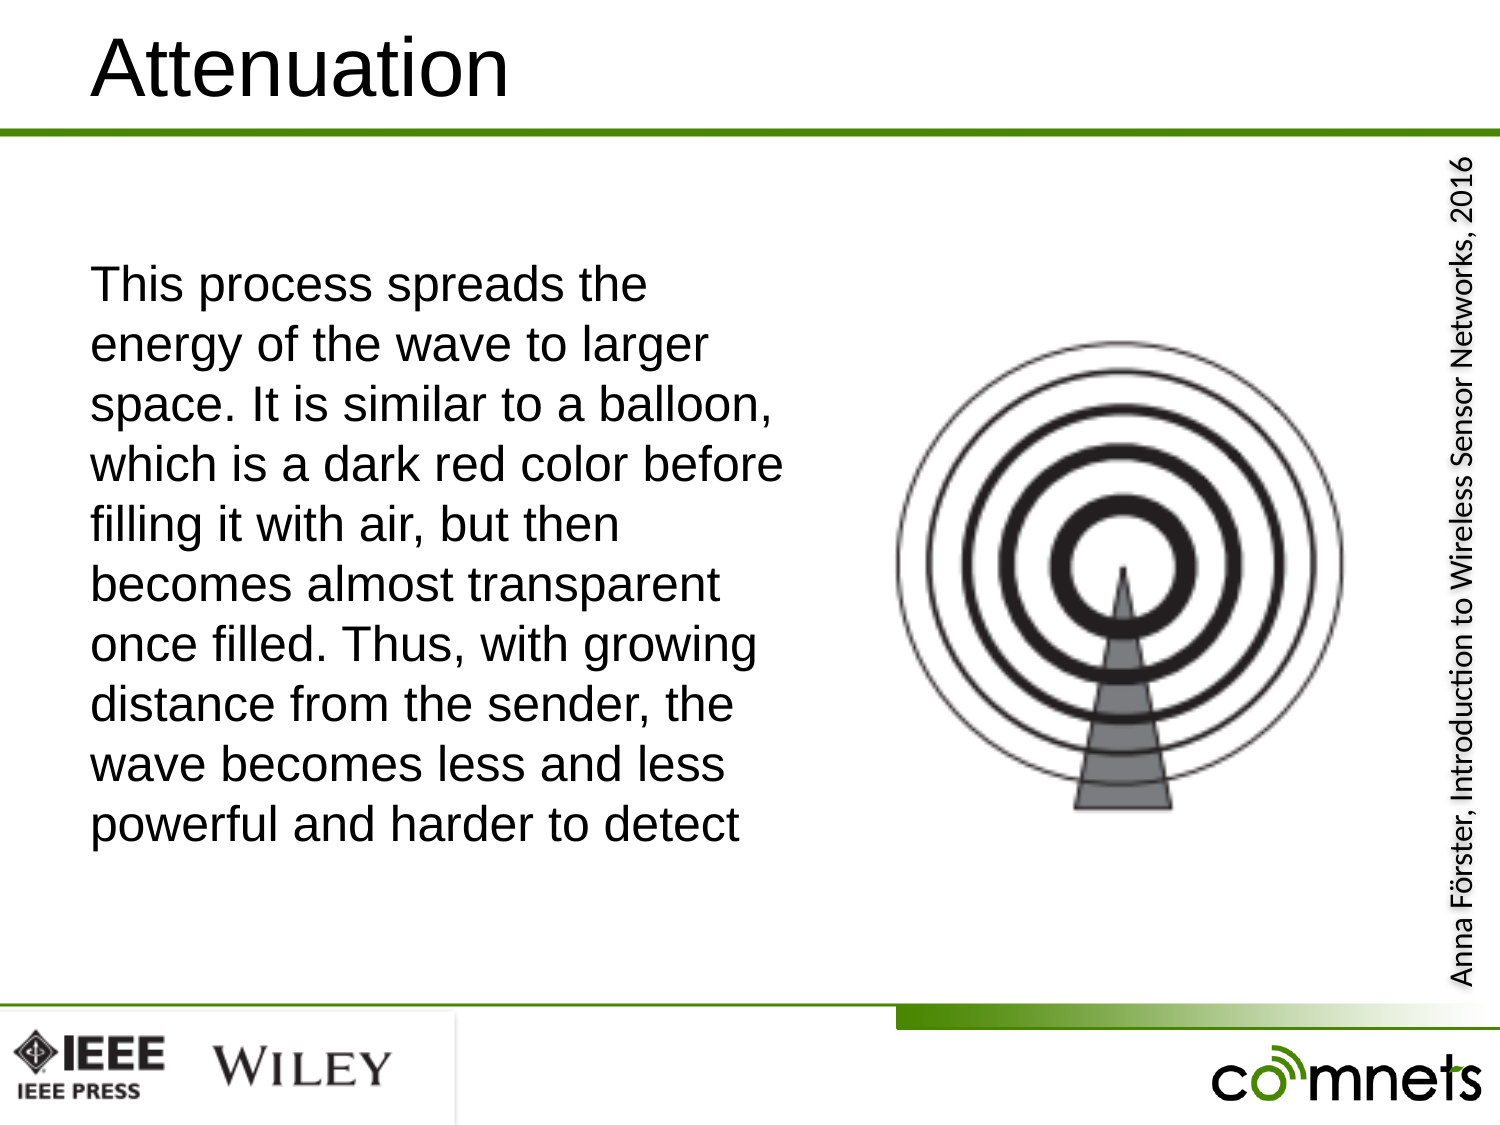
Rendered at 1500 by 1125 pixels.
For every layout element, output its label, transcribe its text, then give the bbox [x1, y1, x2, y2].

list This process spreads the energy of the wave to larger space. It is similar to a balloon, which is a dark red color before filling it with air, but then becomes almost transparent once filled. Thus, with growing distance from the sender, the wave becomes less and less powerful and harder to detect [75, 243, 809, 1005]
picture [0, 0, 1500, 1125]
title Attenuation [75, 0, 1425, 126]
